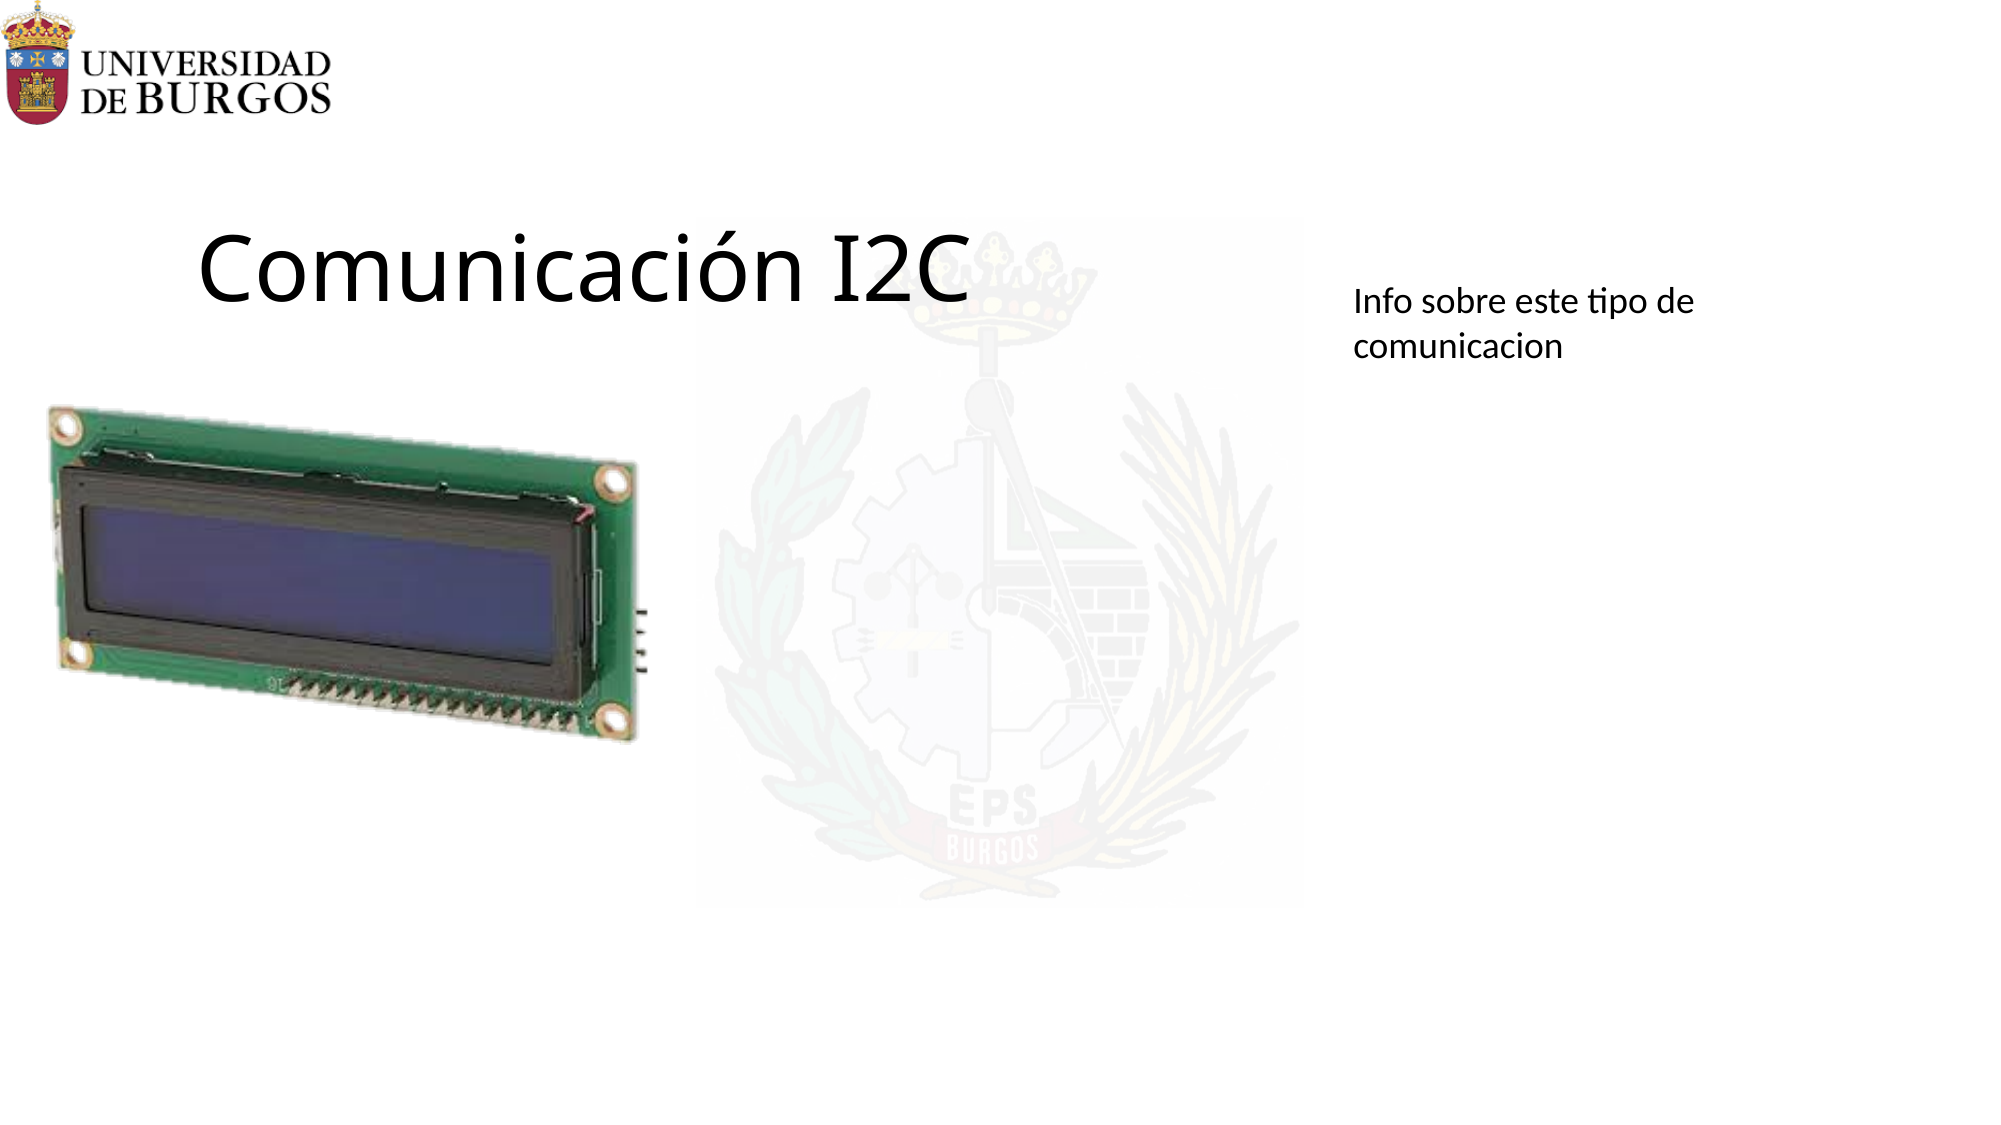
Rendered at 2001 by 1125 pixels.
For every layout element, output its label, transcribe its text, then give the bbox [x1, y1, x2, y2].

picture [41, 401, 662, 745]
text_box Info sobre este tipo de comunicacion [1338, 268, 1819, 373]
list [695, 217, 1304, 908]
picture [0, 0, 338, 125]
title Comunicación I2C [181, 163, 1907, 381]
